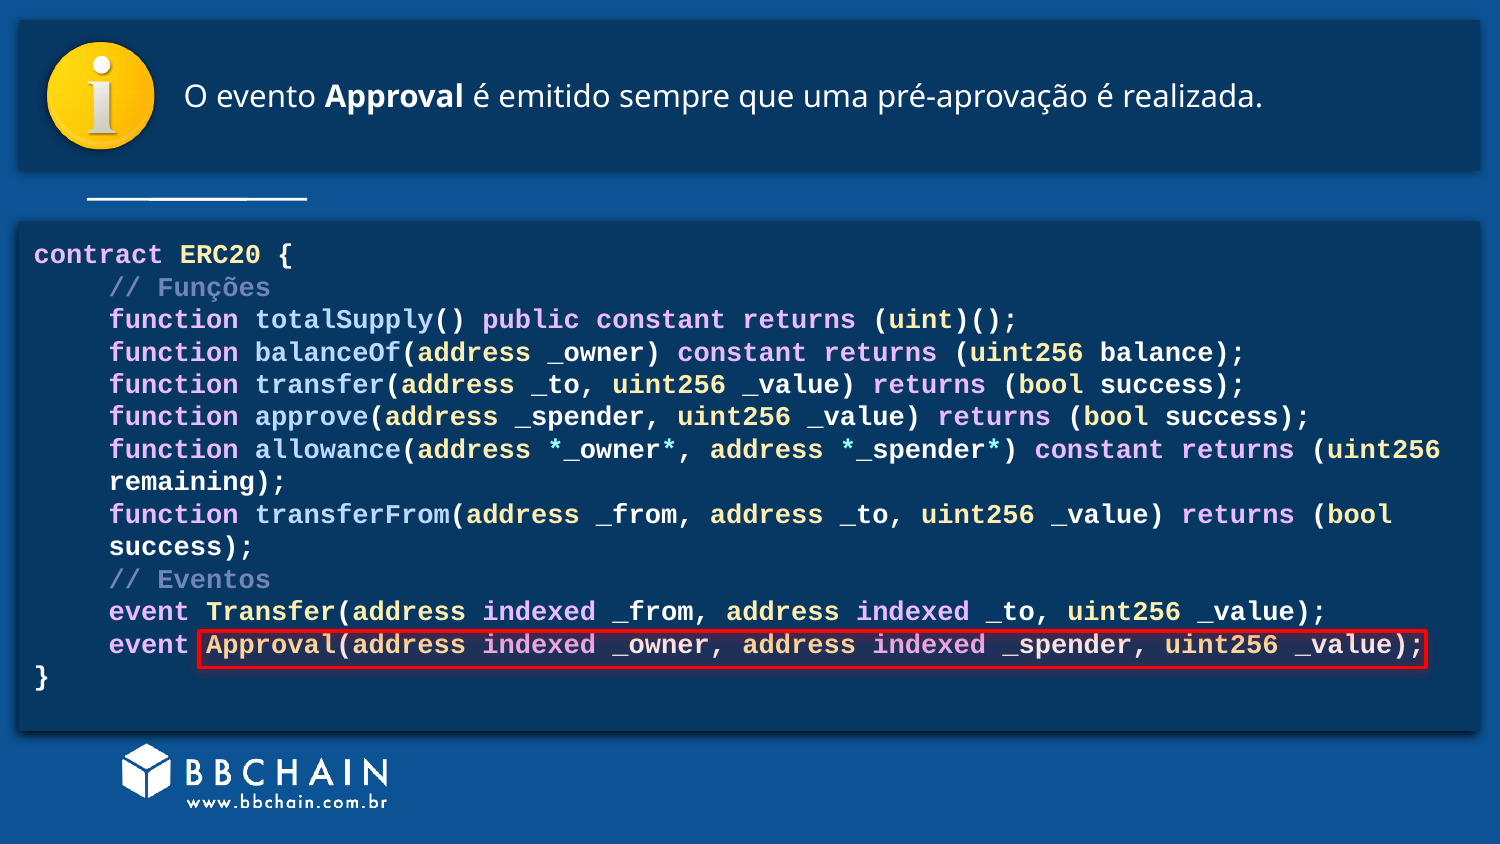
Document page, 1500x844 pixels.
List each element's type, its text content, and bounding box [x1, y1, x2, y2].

picture [40, 35, 160, 155]
text_box [198, 631, 1427, 668]
text_box contract ERC20 { // Funções function totalSupply() public constant returns (uint)(); function balanceOf(address _owner) constant returns (uint256 balance); function transfer(address _to, uint256 _value) returns (bool success); function approve(address _spender, uint256 _value) returns (bool success); function allowance(address *_owner*, address *_spender*) constant returns (uint256 remaining); function transferFrom(address _from, address _to, uint256 _value) returns (bool success); // Eventos event Transfer(address indexed _from, address indexed _to, uint256 _value); event Approval(address indexed _owner, address indexed _spender, uint256 _value); } [18, 221, 1481, 732]
picture [122, 743, 387, 808]
text_box O evento Approval é emitido sempre que uma pré-aprovação é realizada. [18, 20, 1481, 171]
